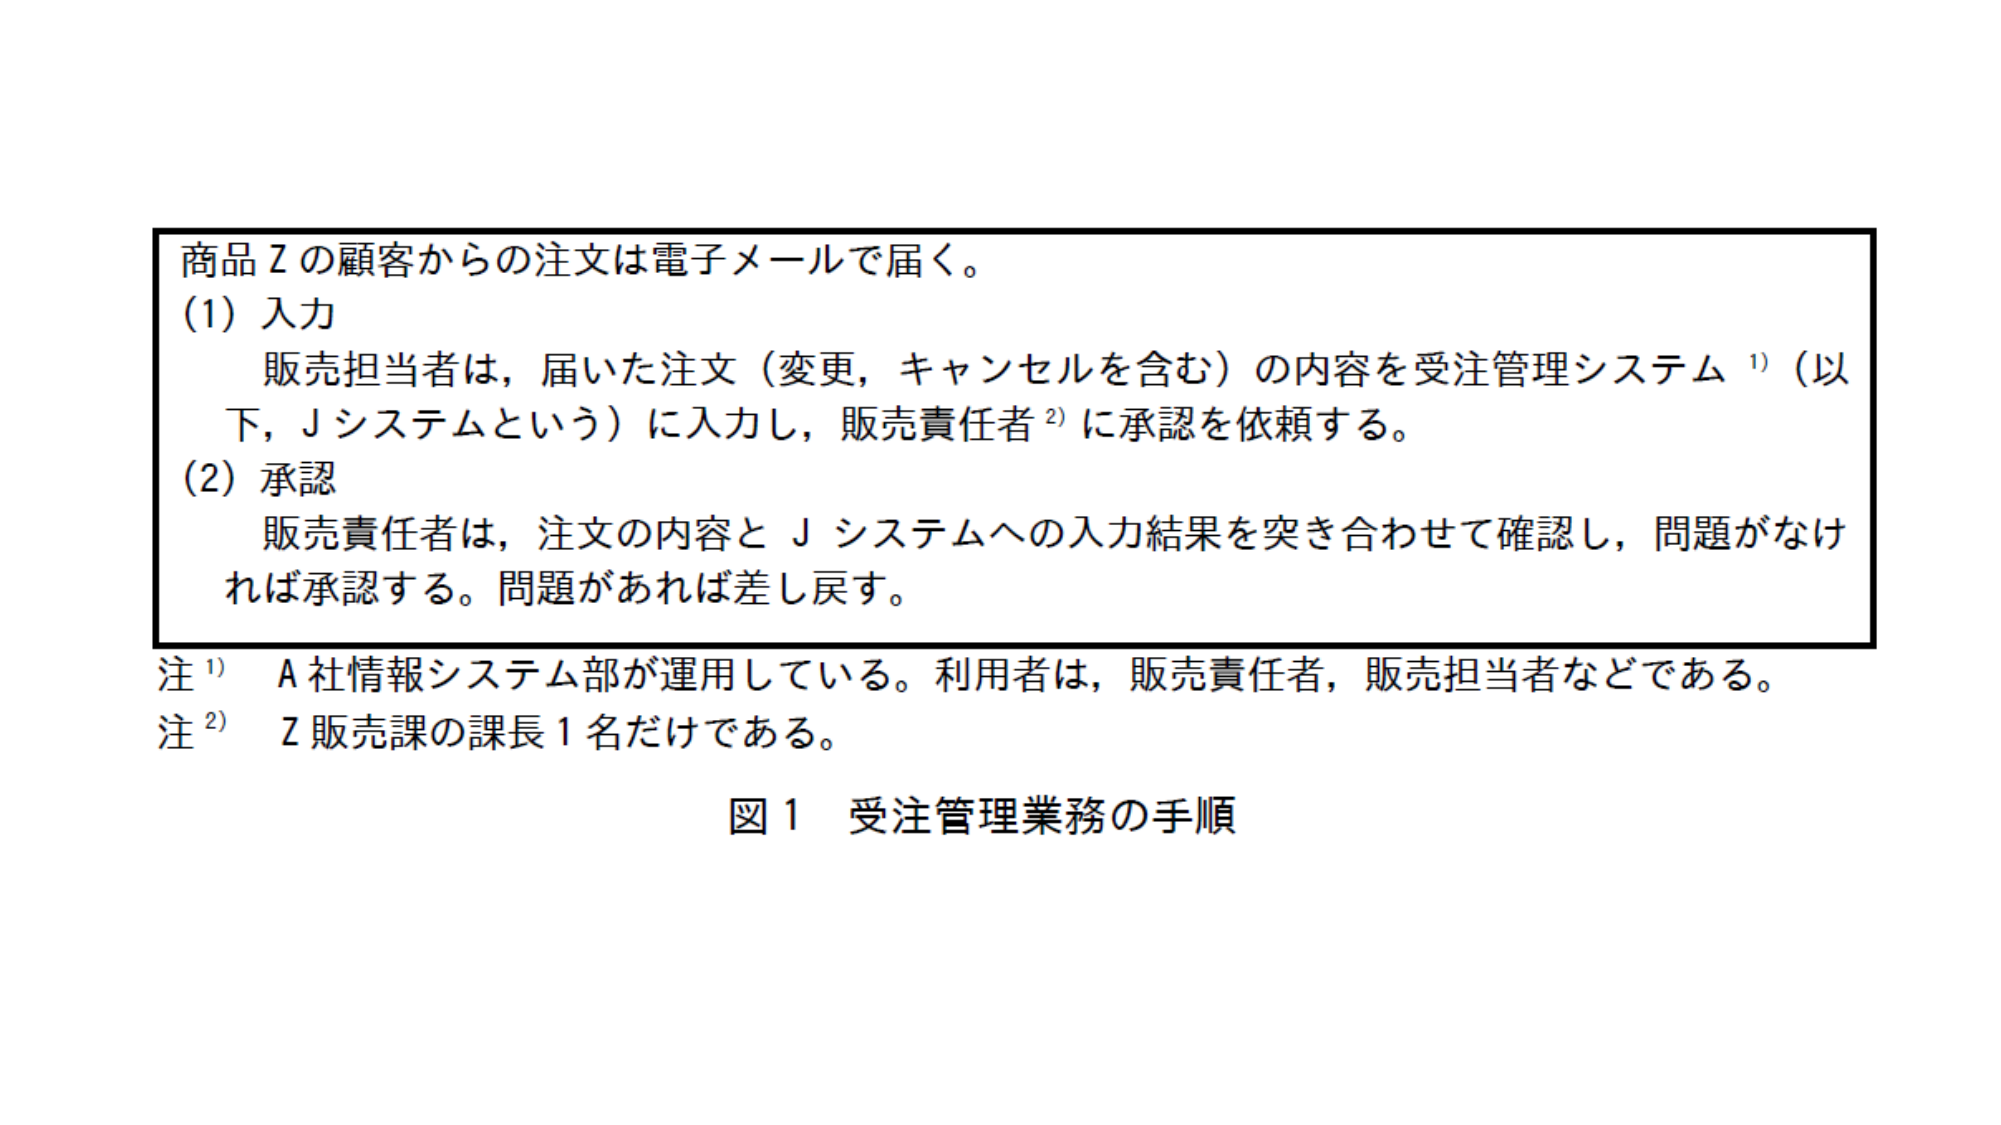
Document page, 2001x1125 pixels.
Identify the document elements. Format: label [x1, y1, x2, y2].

picture [118, 205, 1882, 855]
